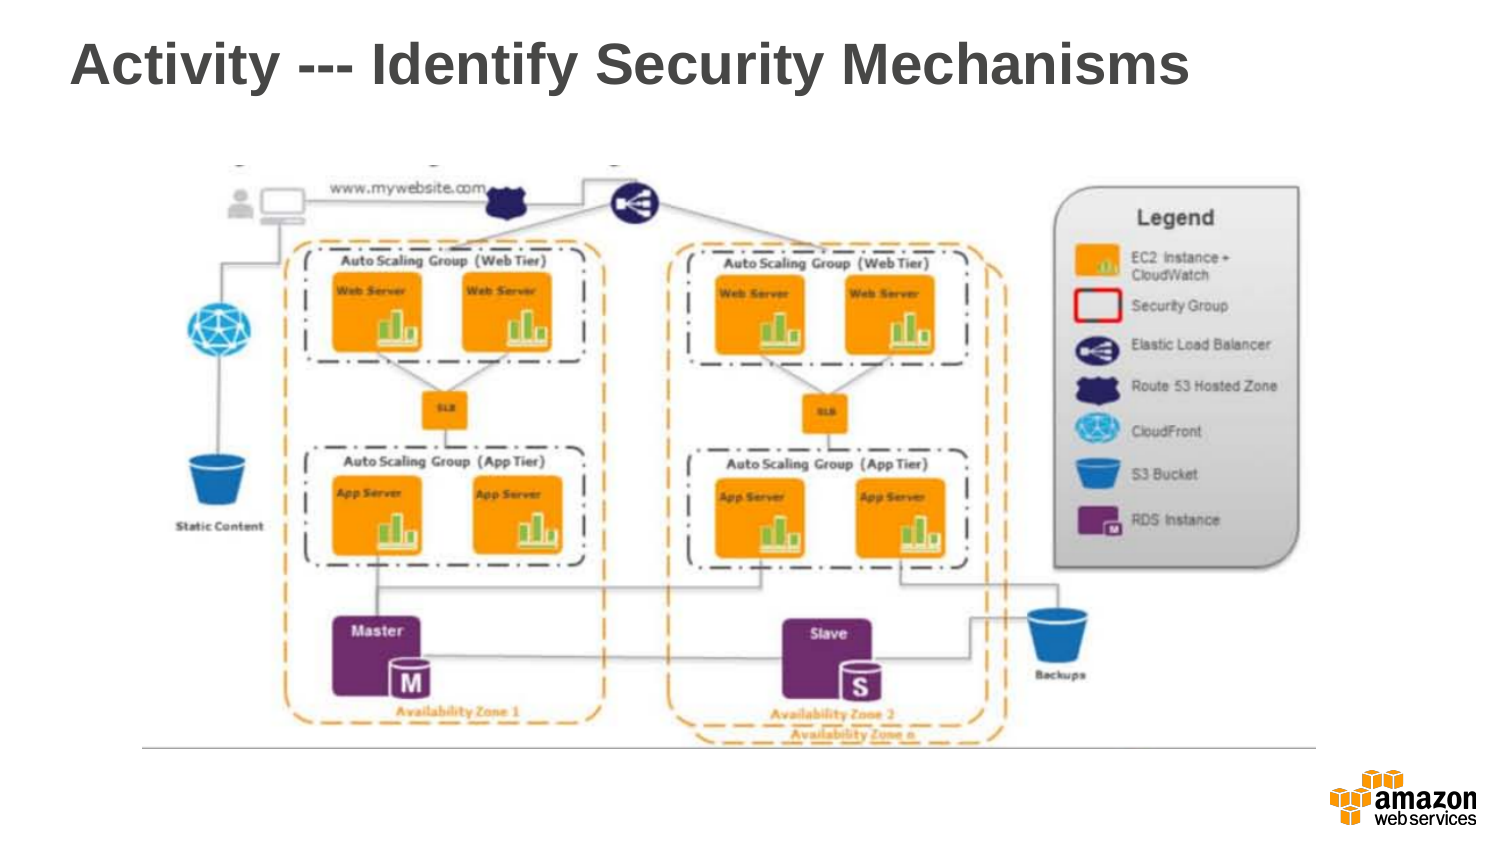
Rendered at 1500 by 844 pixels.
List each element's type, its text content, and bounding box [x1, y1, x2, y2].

picture [1330, 770, 1476, 825]
text_box Activity --- Identify Security Mechanisms [55, 18, 1402, 160]
picture [142, 165, 1316, 749]
